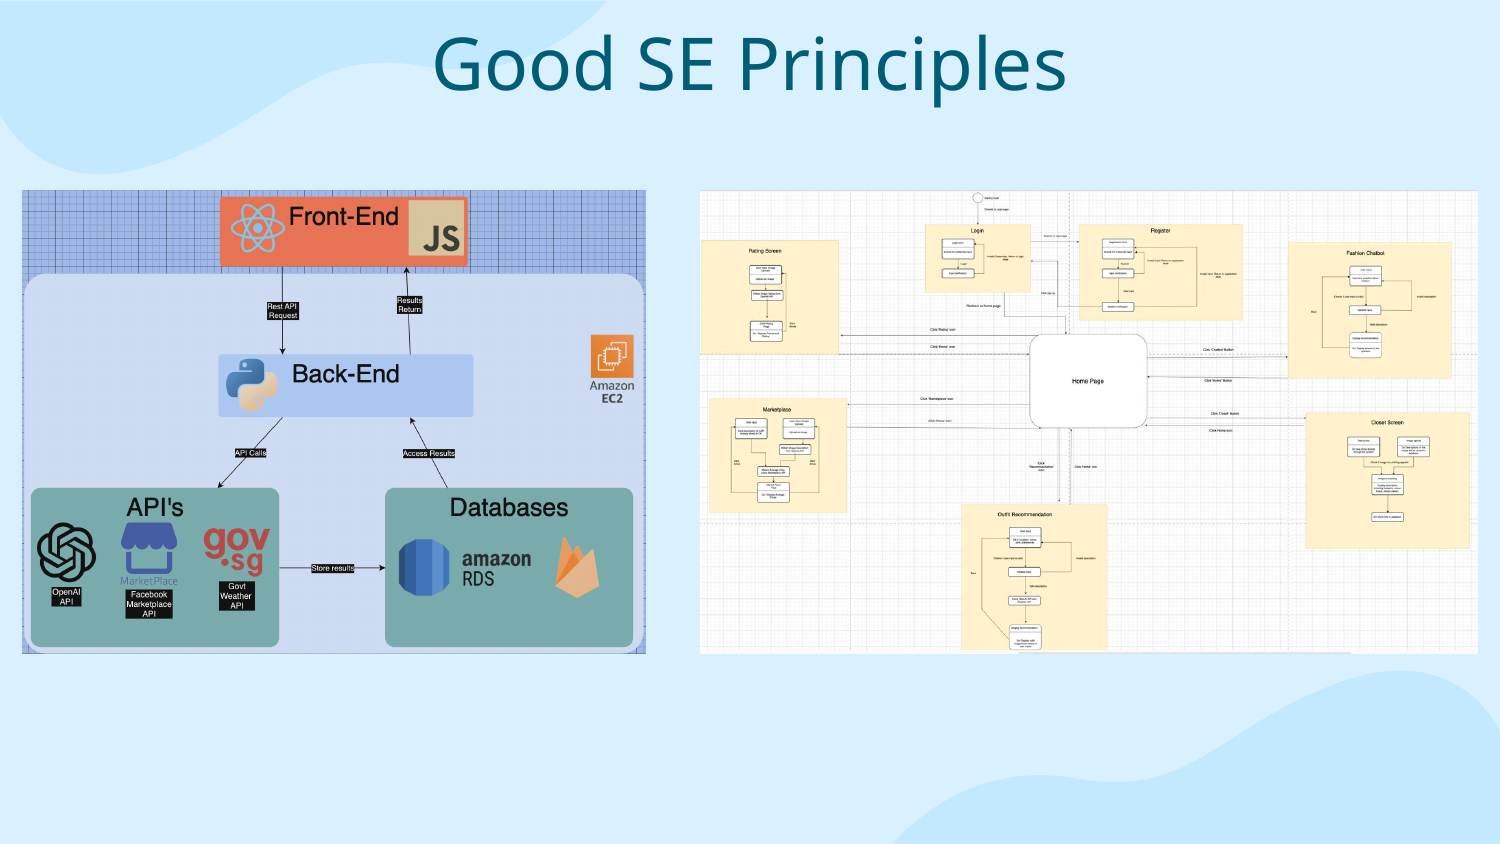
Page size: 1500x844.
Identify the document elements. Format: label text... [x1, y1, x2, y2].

picture [700, 190, 1478, 654]
title Good SE Principles [85, 2, 1415, 114]
picture [22, 190, 646, 654]
